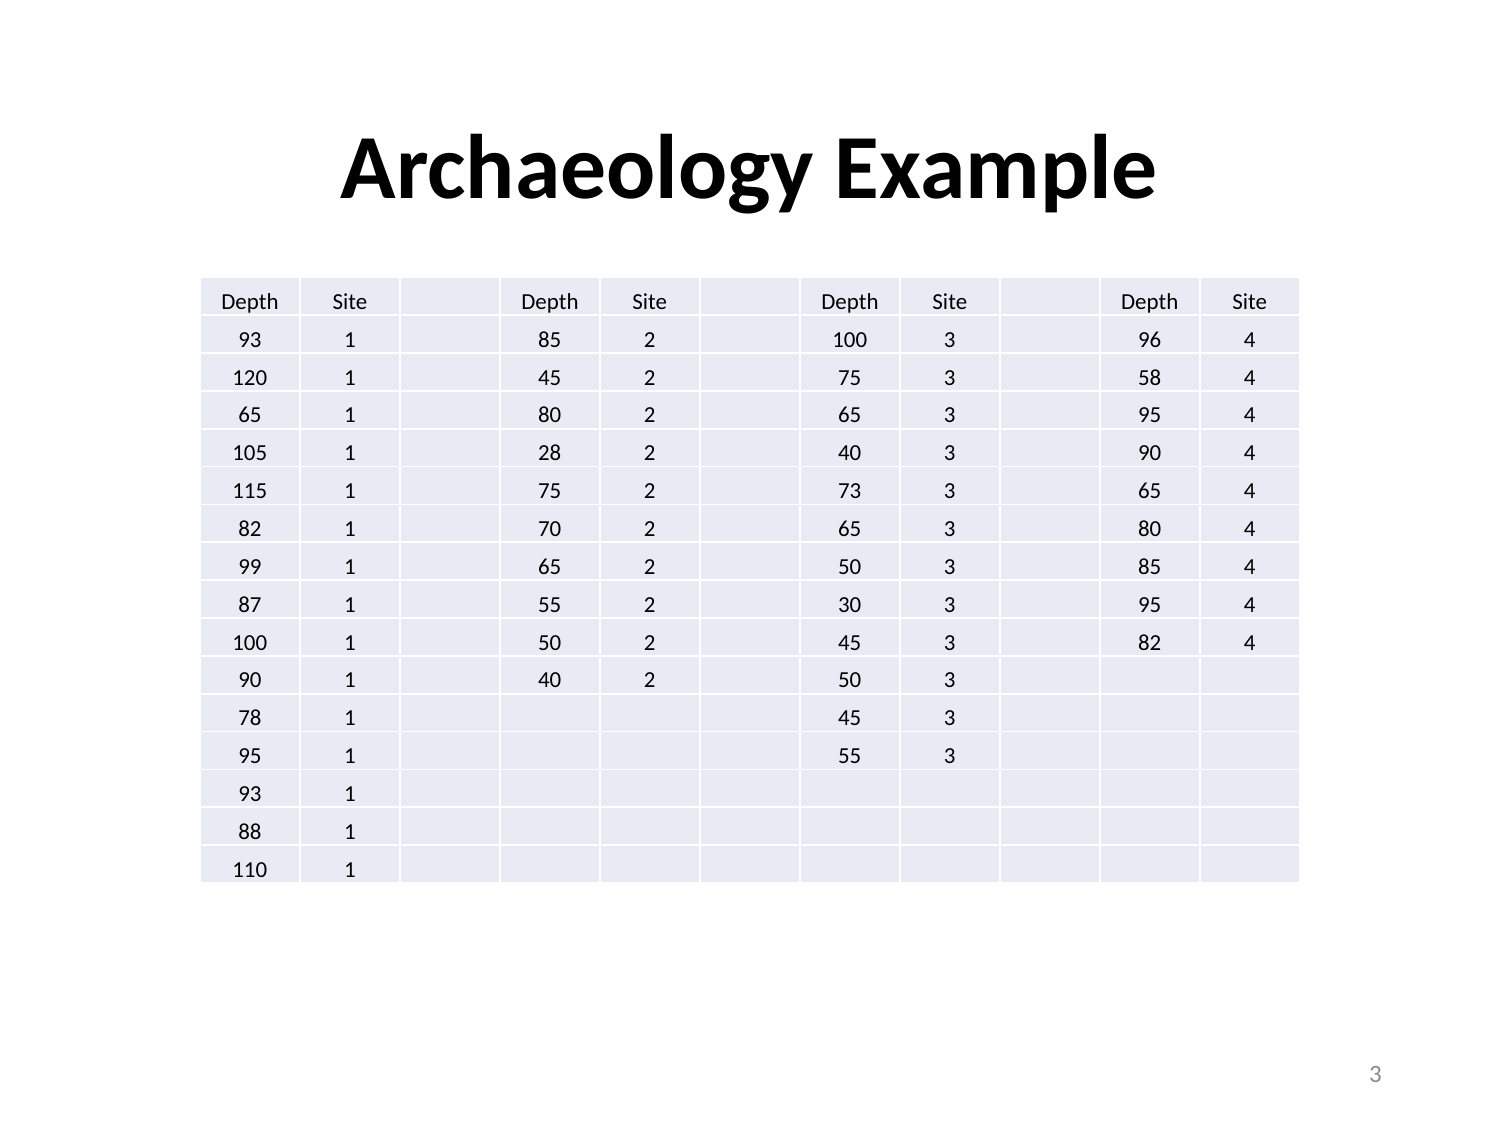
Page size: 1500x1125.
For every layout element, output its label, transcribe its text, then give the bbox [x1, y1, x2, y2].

table_cell [1101, 732, 1199, 769]
table_cell [1101, 695, 1199, 731]
table_cell 73 [801, 467, 899, 504]
table_cell 1 [301, 392, 399, 428]
table_cell 87 [201, 581, 299, 617]
table_cell [1101, 657, 1199, 693]
table_cell 2 [601, 467, 699, 504]
table_cell 65 [801, 392, 899, 428]
table_cell [701, 505, 799, 541]
table_cell 1 [301, 316, 399, 352]
table_cell 28 [501, 430, 599, 466]
table_cell 2 [601, 392, 699, 428]
table_cell [1001, 619, 1099, 655]
table_cell [901, 770, 999, 806]
table_cell 80 [501, 392, 599, 428]
table_header [401, 278, 499, 314]
table_cell 2 [601, 354, 699, 390]
table_cell [1001, 657, 1099, 693]
table_cell [1001, 392, 1099, 428]
table_cell [1001, 467, 1099, 504]
table_header Depth [501, 278, 599, 314]
table_cell [401, 392, 499, 428]
table_cell [401, 770, 499, 806]
table_header Site [1201, 278, 1299, 314]
table_cell [1001, 430, 1099, 466]
table_cell [401, 846, 499, 882]
table_cell 65 [201, 392, 299, 428]
table_cell [901, 808, 999, 844]
table_cell [1201, 732, 1299, 769]
table_cell 115 [201, 467, 299, 504]
table_cell 3 [901, 316, 999, 352]
table_cell 2 [601, 581, 699, 617]
table_cell 75 [801, 354, 899, 390]
table_cell 3 [901, 695, 999, 731]
table_cell 78 [201, 695, 299, 731]
table_cell [801, 770, 899, 806]
table_cell 1 [301, 846, 399, 882]
table_cell 3 [901, 354, 999, 390]
table_cell [1101, 846, 1199, 882]
table_cell [1001, 695, 1099, 731]
table_cell [1001, 770, 1099, 806]
table_cell [401, 543, 499, 579]
table_cell 1 [301, 467, 399, 504]
table_cell [401, 657, 499, 693]
table_cell 82 [1101, 619, 1199, 655]
slide_number 3 [1059, 1042, 1397, 1103]
table_header Site [301, 278, 399, 314]
table_cell 45 [801, 619, 899, 655]
table_header [701, 278, 799, 314]
table_cell [1101, 770, 1199, 806]
table_cell 4 [1201, 316, 1299, 352]
table_cell [401, 732, 499, 769]
table_cell 3 [901, 505, 999, 541]
table_cell [501, 846, 599, 882]
table_cell [501, 808, 599, 844]
table_cell 105 [201, 430, 299, 466]
table_cell 1 [301, 354, 399, 390]
table_cell 3 [901, 657, 999, 693]
table_cell [701, 392, 799, 428]
table_cell [1001, 846, 1099, 882]
table_cell [601, 846, 699, 882]
table_cell [401, 581, 499, 617]
table_cell 65 [501, 543, 599, 579]
table_cell 55 [501, 581, 599, 617]
table_cell 1 [301, 619, 399, 655]
table_cell 82 [201, 505, 299, 541]
table_cell [401, 316, 499, 352]
table_cell 1 [301, 770, 399, 806]
table_cell [701, 846, 799, 882]
table_cell 3 [901, 467, 999, 504]
table_header Site [601, 278, 699, 314]
table_cell [1001, 316, 1099, 352]
table_cell [501, 732, 599, 769]
table_cell 3 [901, 430, 999, 466]
table_cell 2 [601, 619, 699, 655]
table_cell 2 [601, 657, 699, 693]
table_cell 99 [201, 543, 299, 579]
table_cell [701, 619, 799, 655]
table_cell 4 [1201, 581, 1299, 617]
table_cell 40 [501, 657, 599, 693]
table_cell 4 [1201, 619, 1299, 655]
table_cell [401, 505, 499, 541]
table_cell 95 [1101, 392, 1199, 428]
table_cell [701, 430, 799, 466]
table_cell [501, 695, 599, 731]
table_cell 96 [1101, 316, 1199, 352]
table_cell [701, 695, 799, 731]
table_cell 4 [1201, 430, 1299, 466]
table_cell [601, 695, 699, 731]
table_cell [701, 657, 799, 693]
table_cell [701, 316, 799, 352]
table_cell 45 [801, 695, 899, 731]
table_cell 55 [801, 732, 899, 769]
table_cell 45 [501, 354, 599, 390]
table_cell [1001, 732, 1099, 769]
table_cell 90 [1101, 430, 1199, 466]
table_cell 4 [1201, 543, 1299, 579]
table_cell [401, 467, 499, 504]
table_cell [701, 770, 799, 806]
table_cell 3 [901, 619, 999, 655]
table_cell [401, 354, 499, 390]
table_cell 2 [601, 543, 699, 579]
table_cell 1 [301, 657, 399, 693]
table_cell 3 [901, 392, 999, 428]
title Archaeology Example [103, 59, 1397, 278]
table_cell 1 [301, 581, 399, 617]
table_cell [1001, 354, 1099, 390]
table_cell 1 [301, 808, 399, 844]
table_cell 40 [801, 430, 899, 466]
table_cell 1 [301, 732, 399, 769]
table_cell [701, 354, 799, 390]
table_cell 1 [301, 505, 399, 541]
table_cell [1001, 808, 1099, 844]
table_cell [1001, 505, 1099, 541]
table_cell [1201, 770, 1299, 806]
table_cell 50 [501, 619, 599, 655]
table_cell [601, 808, 699, 844]
table_cell [1201, 808, 1299, 844]
table_cell 70 [501, 505, 599, 541]
table_cell [1201, 657, 1299, 693]
table_cell 90 [201, 657, 299, 693]
table_cell 4 [1201, 505, 1299, 541]
table_cell 50 [801, 657, 899, 693]
table_cell [1001, 543, 1099, 579]
table_cell [701, 543, 799, 579]
table_cell [1201, 695, 1299, 731]
table_cell [401, 430, 499, 466]
table_cell 100 [201, 619, 299, 655]
table_cell 80 [1101, 505, 1199, 541]
table_cell [901, 846, 999, 882]
table_cell [701, 732, 799, 769]
table_cell 1 [301, 543, 399, 579]
table_cell [701, 581, 799, 617]
table_cell 85 [1101, 543, 1199, 579]
table_cell 3 [901, 732, 999, 769]
table_cell [1101, 808, 1199, 844]
table_cell 1 [301, 430, 399, 466]
table_cell 2 [601, 316, 699, 352]
table_cell [1201, 846, 1299, 882]
table_cell 2 [601, 505, 699, 541]
table_cell 3 [901, 543, 999, 579]
table_cell 1 [301, 695, 399, 731]
table_cell 88 [201, 808, 299, 844]
table_cell 65 [801, 505, 899, 541]
table_cell 120 [201, 354, 299, 390]
table_cell 93 [201, 770, 299, 806]
table_cell 4 [1201, 354, 1299, 390]
table_cell 100 [801, 316, 899, 352]
table_cell [401, 695, 499, 731]
table_header Depth [801, 278, 899, 314]
table_cell [601, 732, 699, 769]
table_header [1001, 278, 1099, 314]
table_header Depth [201, 278, 299, 314]
table_cell 95 [201, 732, 299, 769]
table_cell [501, 770, 599, 806]
table_cell [701, 808, 799, 844]
table_cell 3 [901, 581, 999, 617]
table_cell [401, 619, 499, 655]
table_cell 95 [1101, 581, 1199, 617]
table_cell 110 [201, 846, 299, 882]
table_cell 75 [501, 467, 599, 504]
table_cell [401, 808, 499, 844]
table_cell [601, 770, 699, 806]
table_cell [701, 467, 799, 504]
table_cell 58 [1101, 354, 1199, 390]
table_cell [801, 808, 899, 844]
table_cell 50 [801, 543, 899, 579]
table_cell 4 [1201, 392, 1299, 428]
table_cell 85 [501, 316, 599, 352]
table_cell 65 [1101, 467, 1199, 504]
table_header Depth [1101, 278, 1199, 314]
table_cell 2 [601, 430, 699, 466]
table_cell 93 [201, 316, 299, 352]
table_cell [1001, 581, 1099, 617]
table_cell [801, 846, 899, 882]
table_cell 4 [1201, 467, 1299, 504]
table_cell 30 [801, 581, 899, 617]
table_header Site [901, 278, 999, 314]
